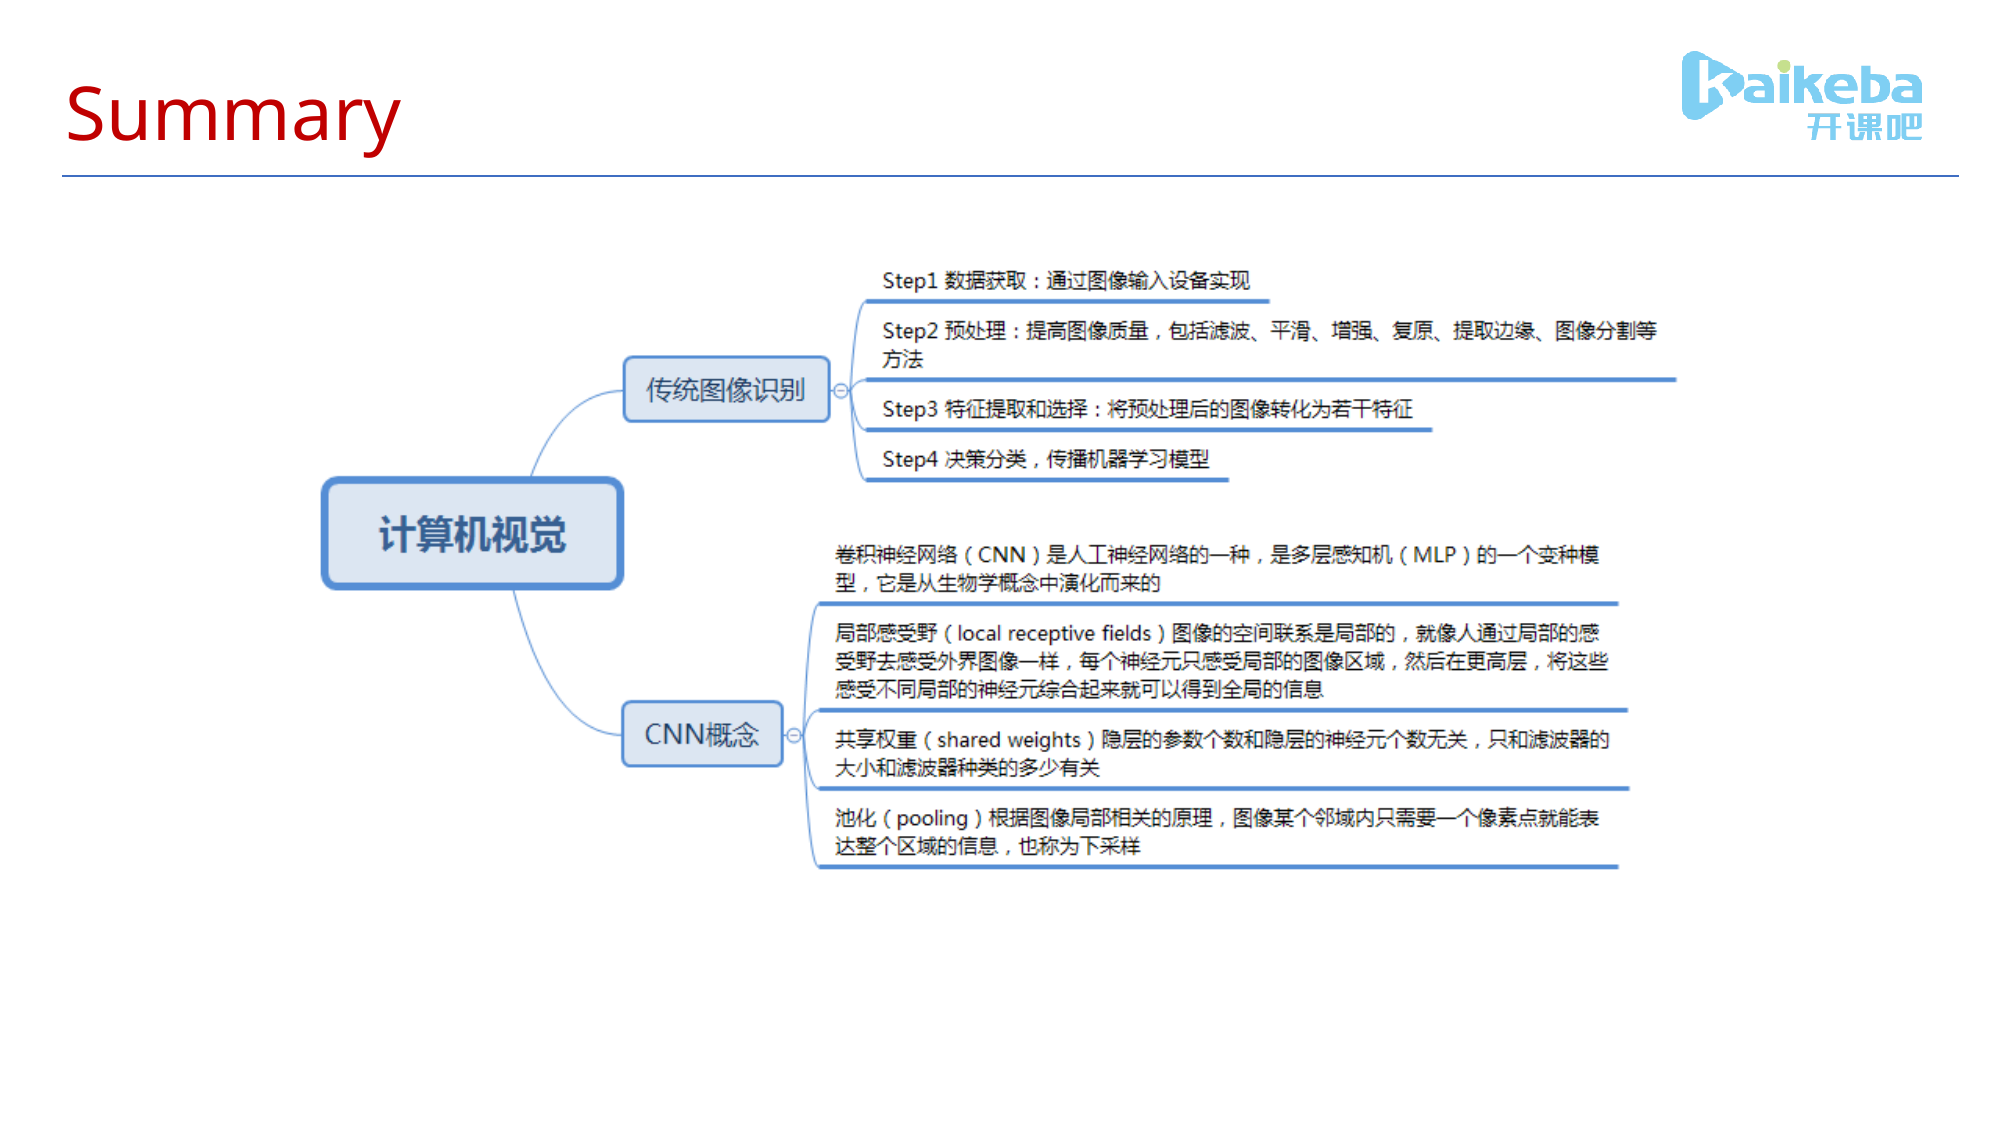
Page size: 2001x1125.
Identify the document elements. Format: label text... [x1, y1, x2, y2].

picture [296, 232, 1704, 893]
title Summary [57, 59, 1728, 167]
